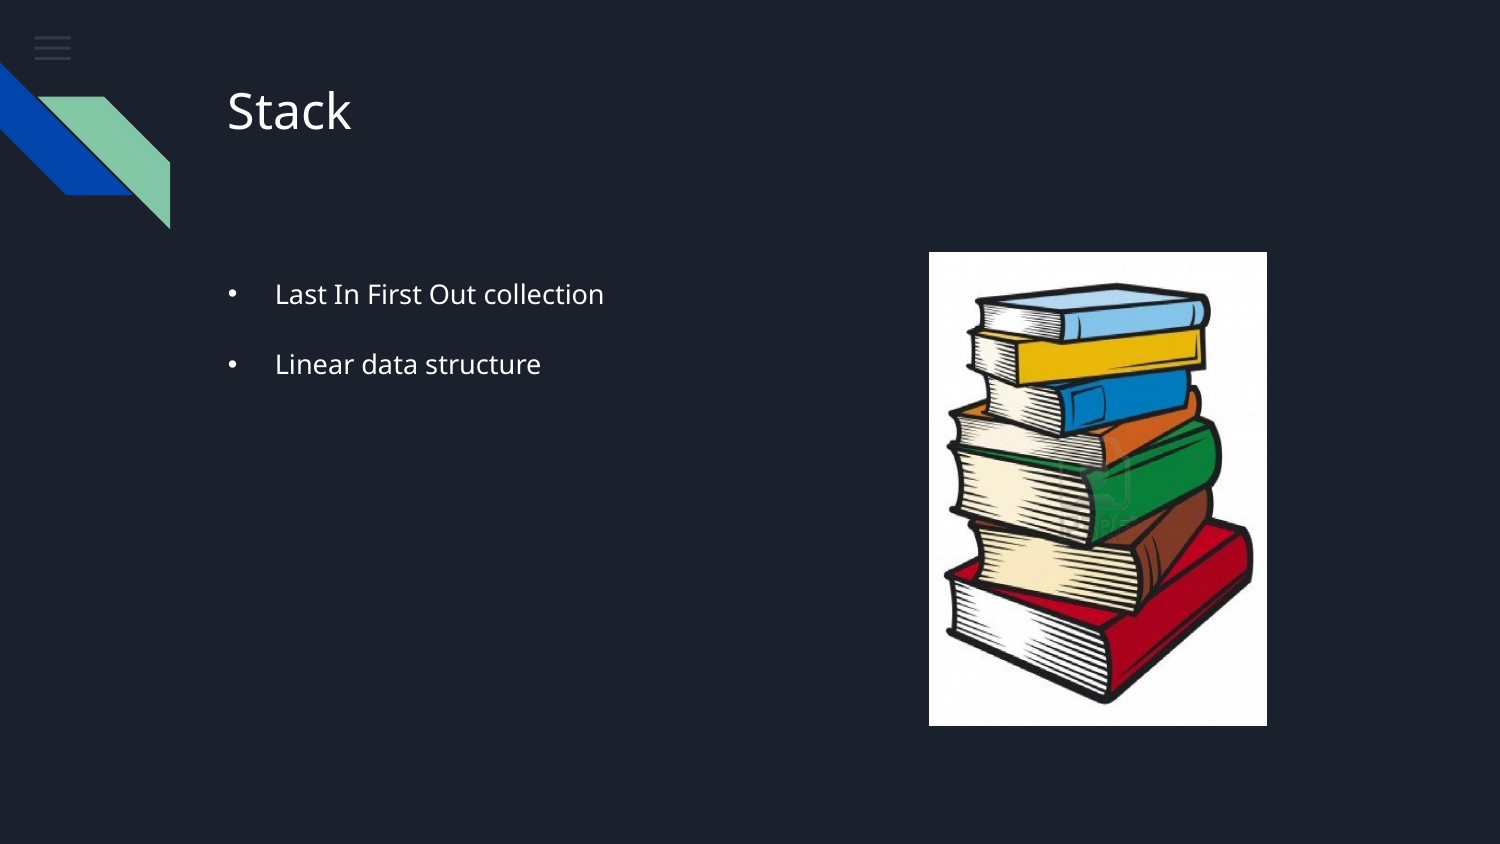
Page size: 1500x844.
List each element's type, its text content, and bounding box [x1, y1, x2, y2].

list Last In First Out collection Linear data structure [212, 257, 1368, 735]
picture [929, 252, 1267, 726]
title Stack [212, 64, 1368, 215]
